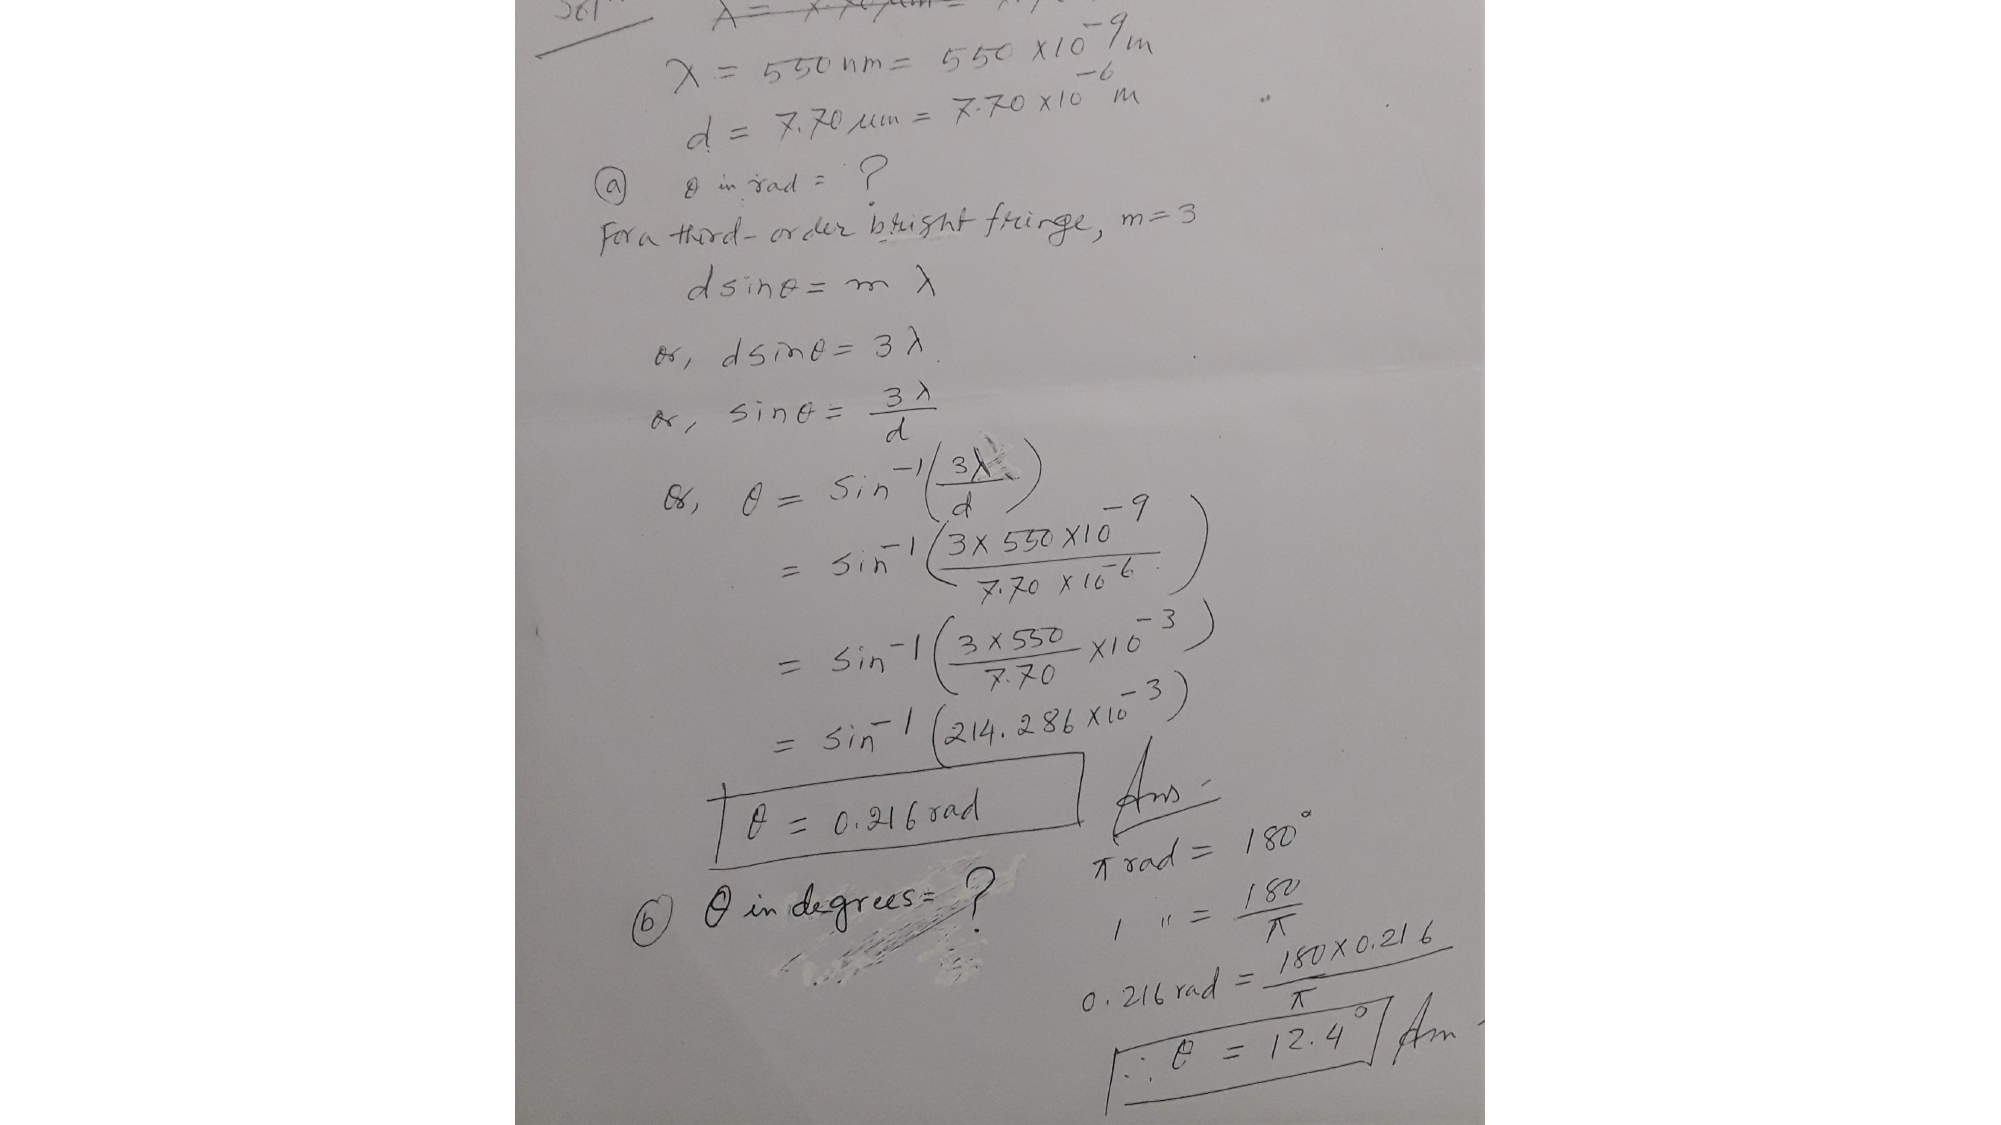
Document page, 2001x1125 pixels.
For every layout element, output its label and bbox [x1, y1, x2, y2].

picture [515, 0, 1485, 1125]
